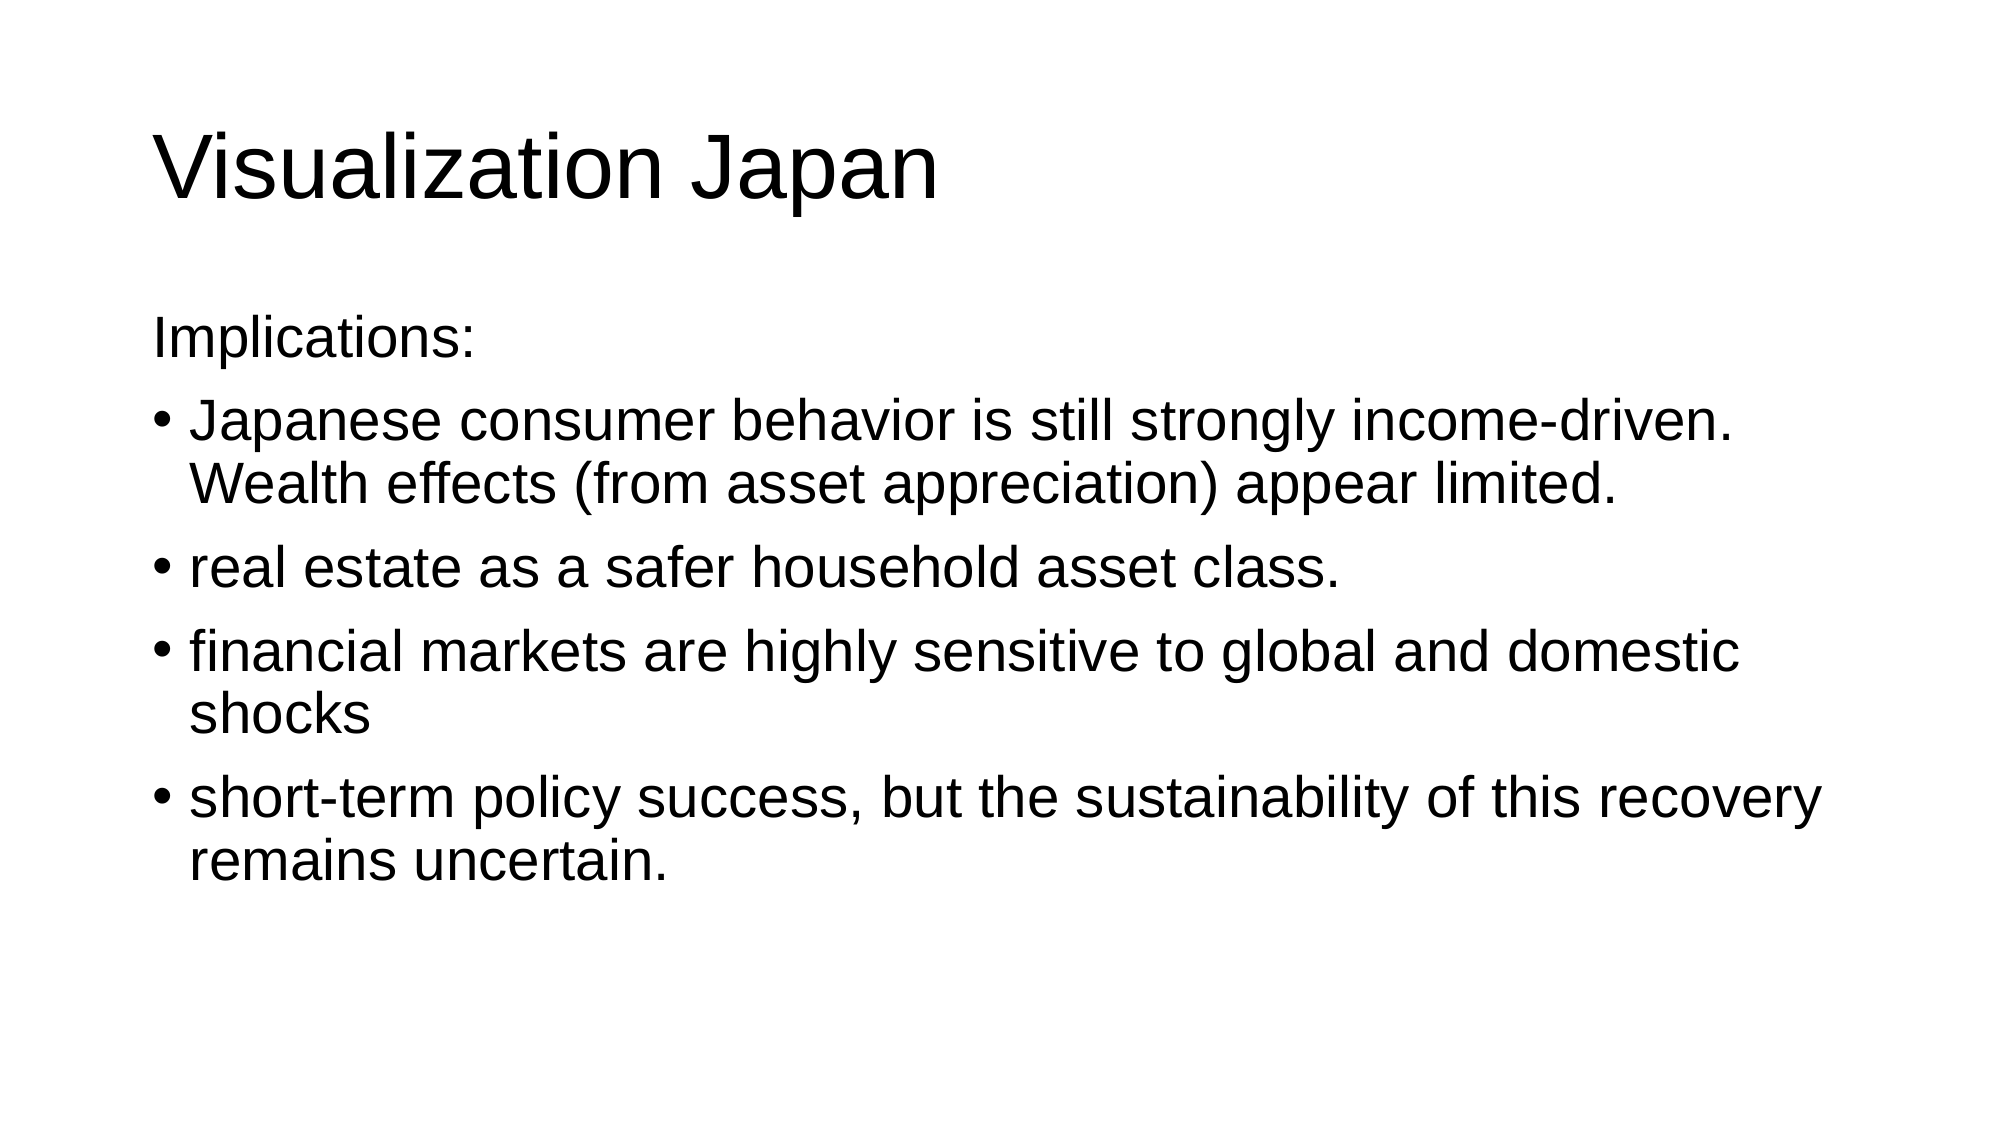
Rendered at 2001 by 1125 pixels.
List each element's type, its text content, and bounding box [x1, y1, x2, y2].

title Visualization Japan [137, 59, 1863, 278]
list Implications: Japanese consumer behavior is still strongly income-driven. Wealth effects (from asset appreciation) appear limited. real estate as a safer household asset class. financial markets are highly sensitive to global and domestic shocks short-term policy success, but the sustainability of this recovery remains uncertain. [137, 299, 1863, 1014]
